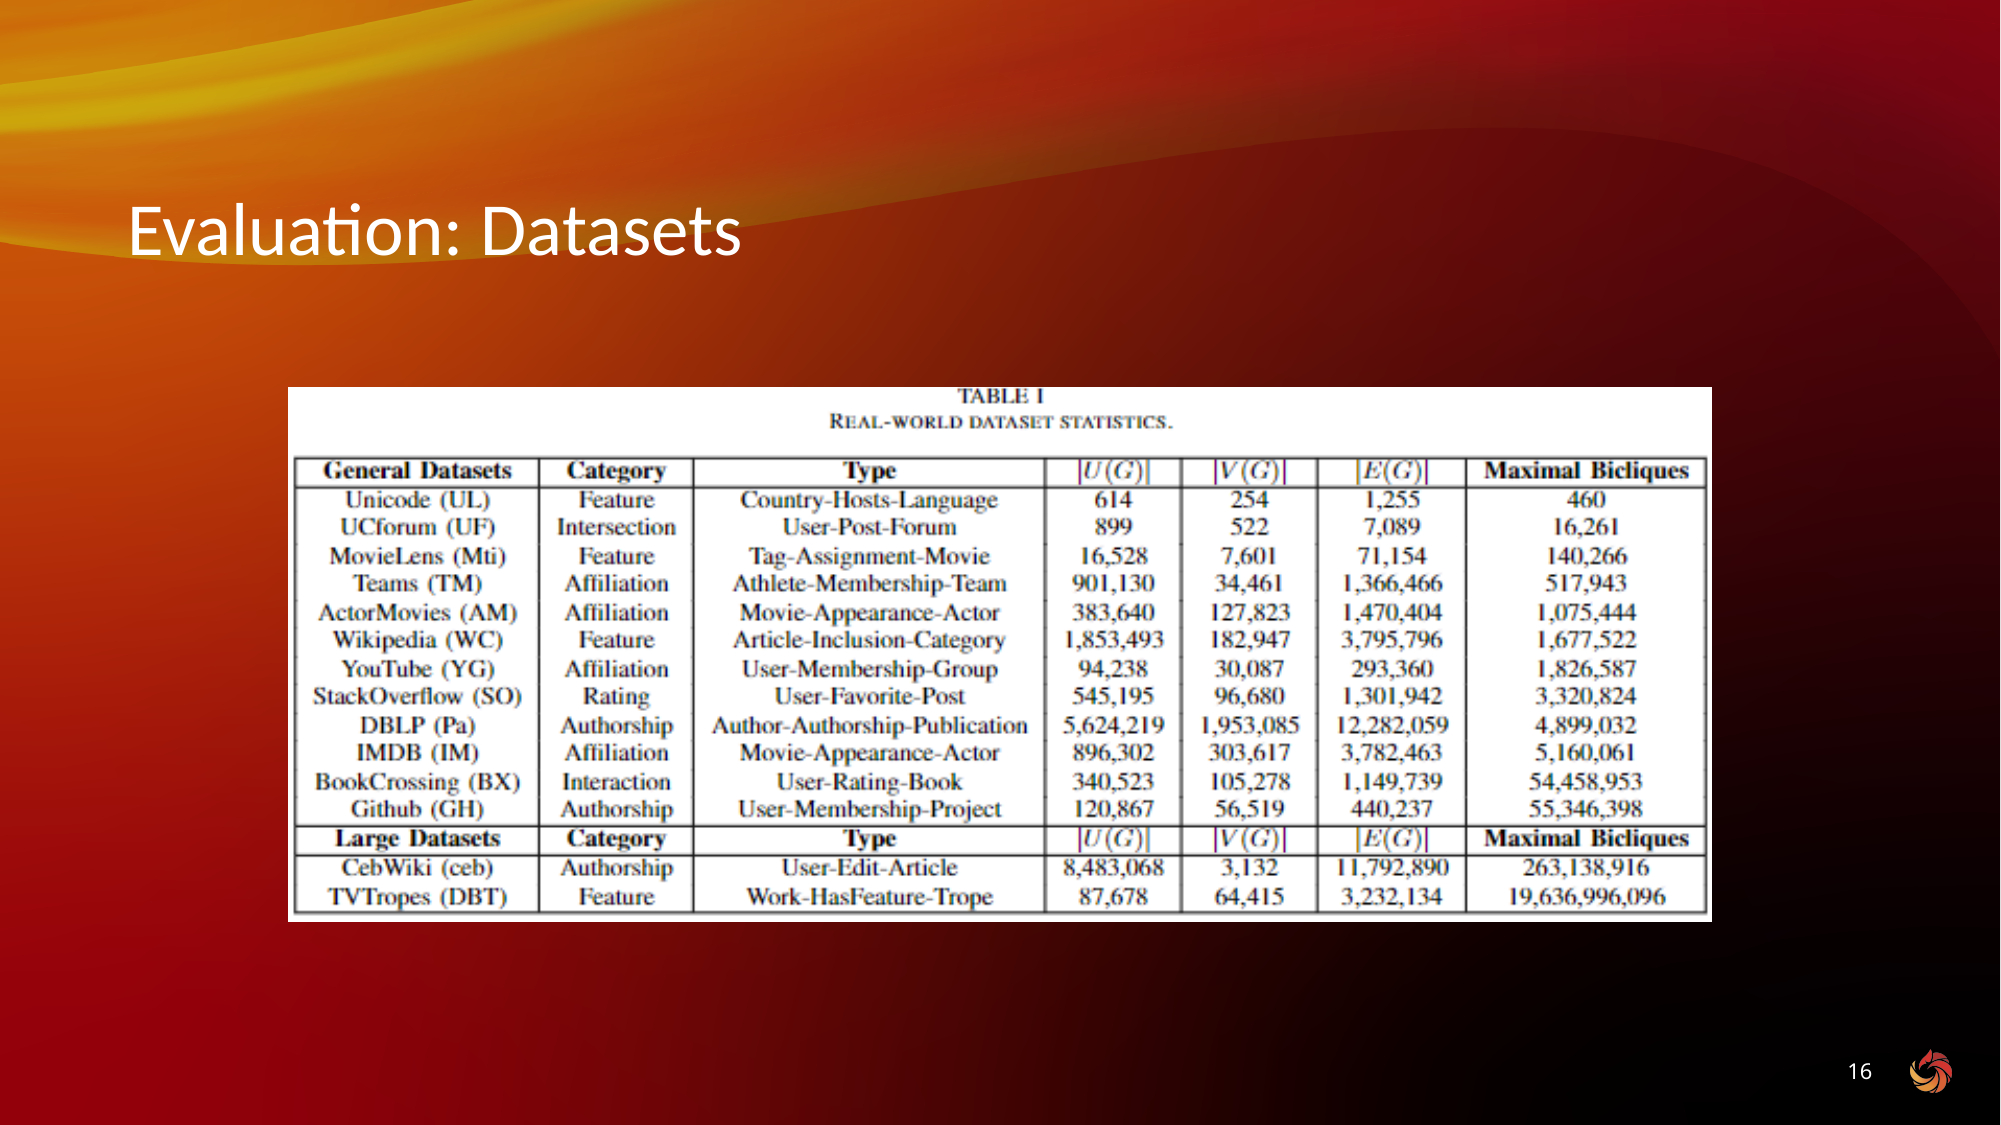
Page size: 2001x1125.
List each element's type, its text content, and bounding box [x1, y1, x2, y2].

title Evaluation: Datasets [112, 125, 1888, 338]
picture [0, 0, 2001, 1125]
